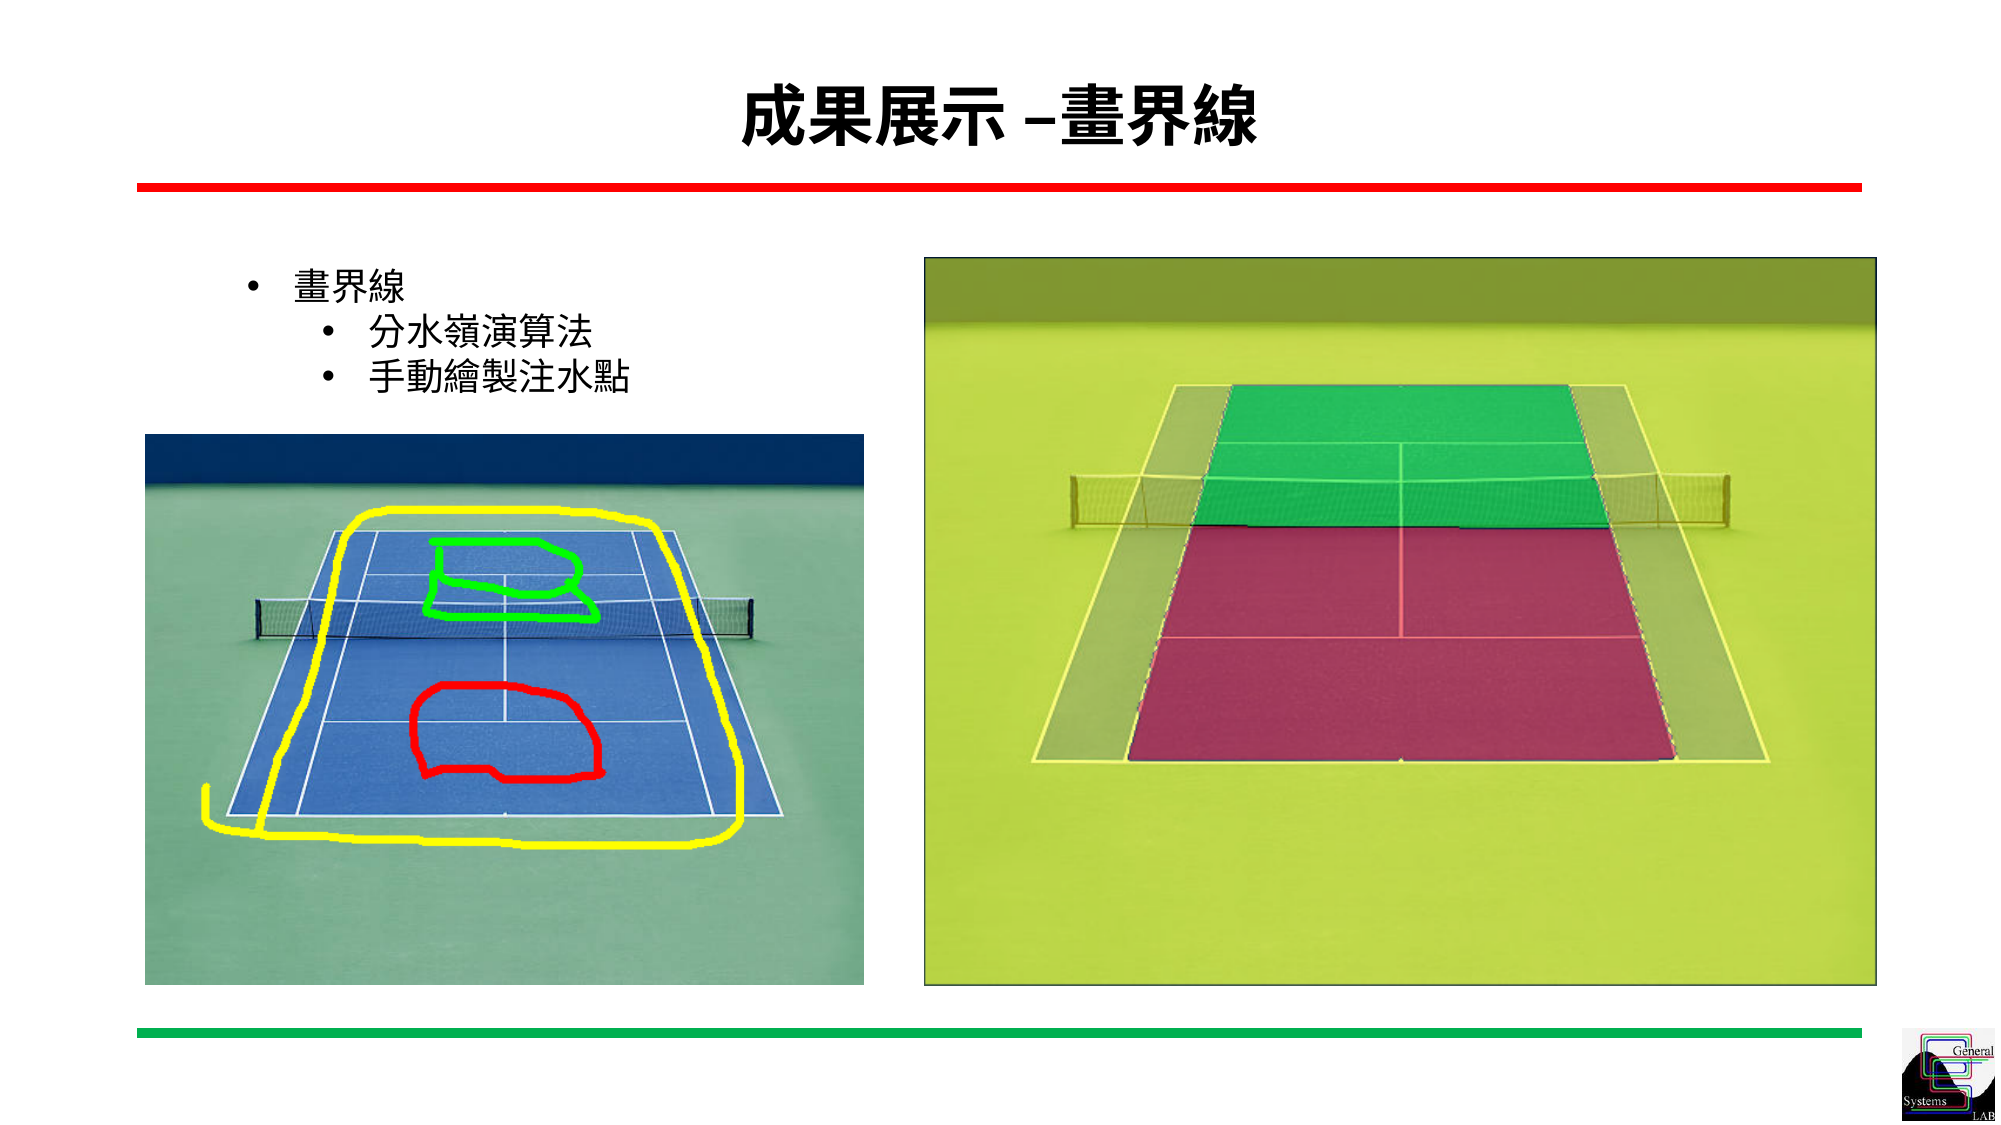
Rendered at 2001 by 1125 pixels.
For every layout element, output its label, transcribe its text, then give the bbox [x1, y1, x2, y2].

text_box 畫界線 分水嶺演算法 手動繪製注水點 [232, 255, 667, 406]
title 成果展示 –畫界線 [137, 59, 1863, 178]
picture [145, 434, 864, 985]
picture [1902, 1028, 1995, 1121]
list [924, 257, 1877, 986]
